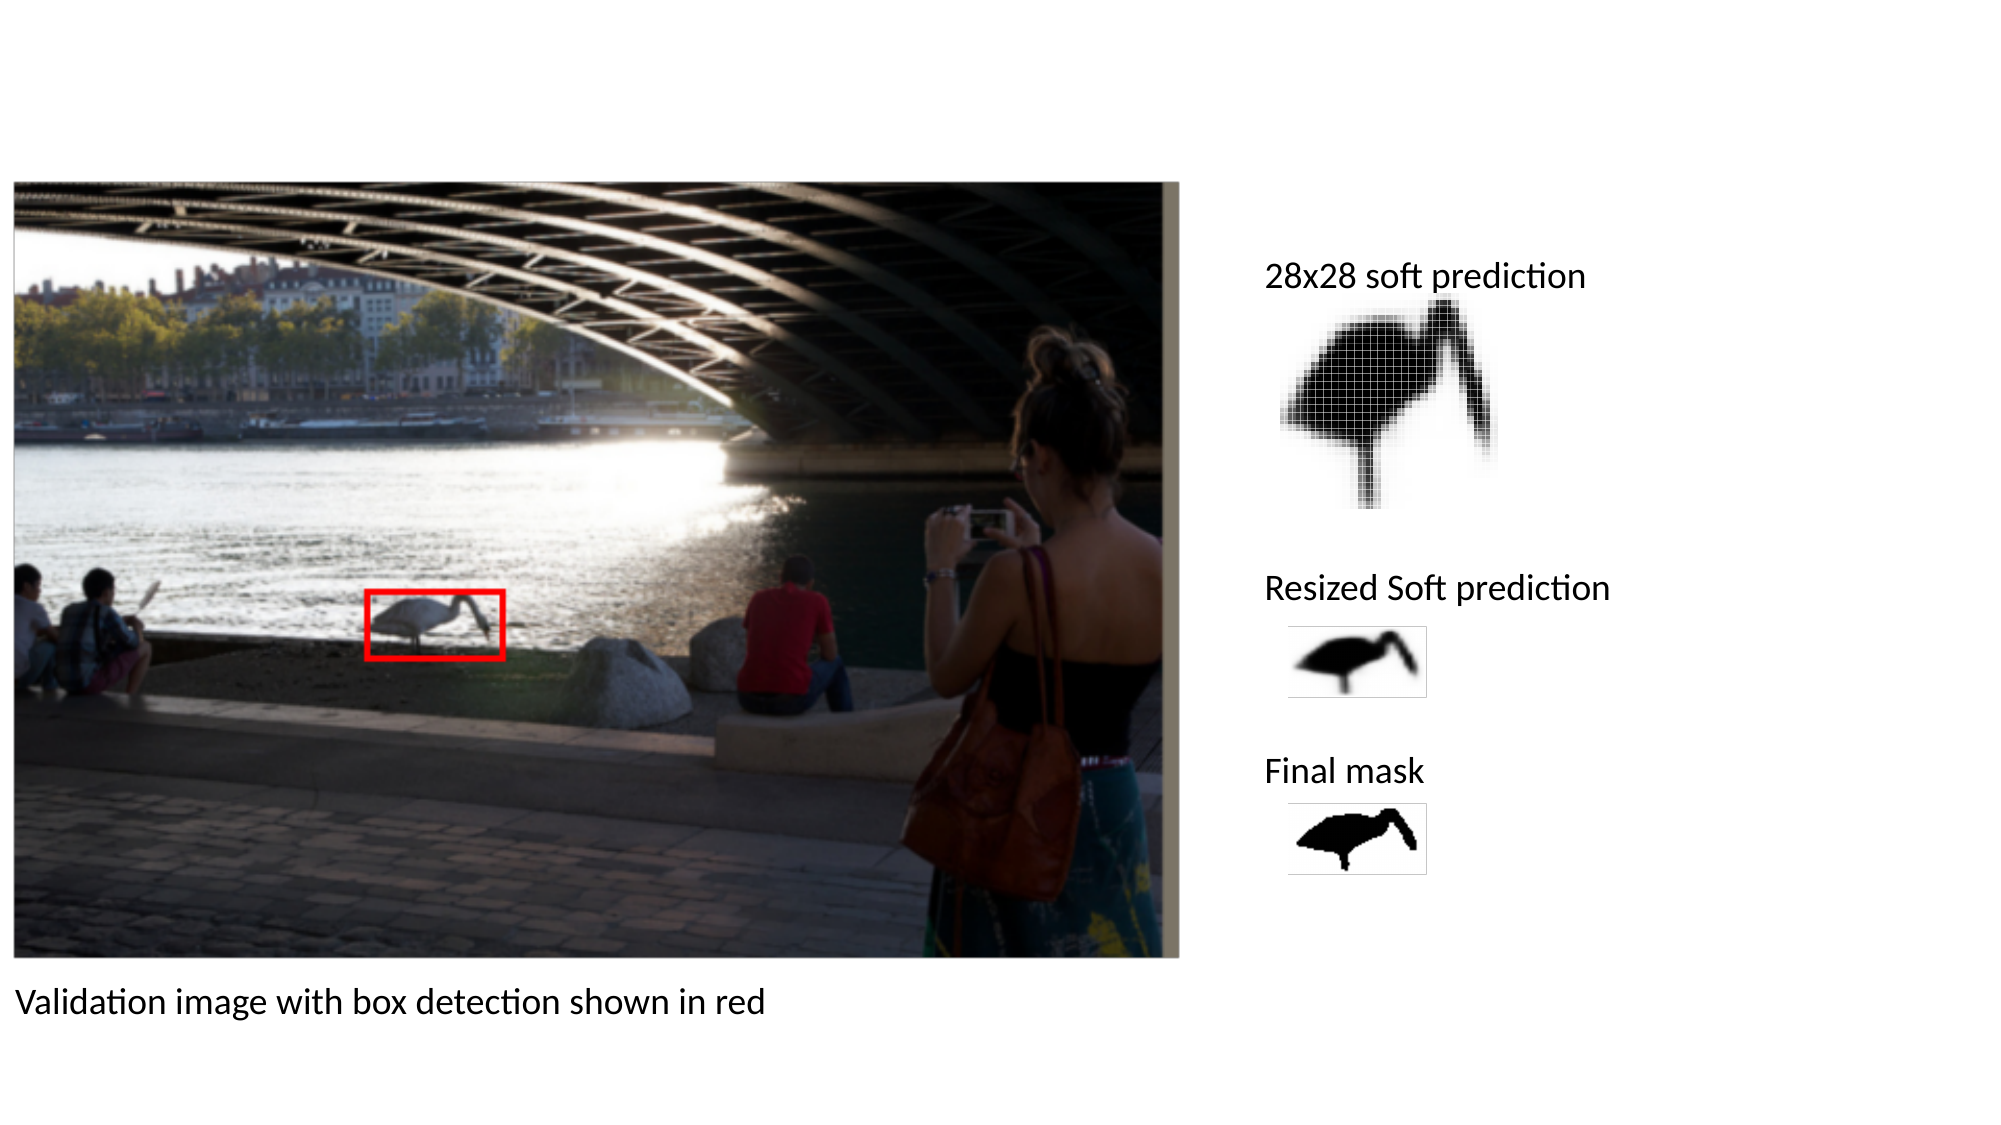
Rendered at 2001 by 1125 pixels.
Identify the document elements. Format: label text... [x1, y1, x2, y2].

text_box [1273, 286, 1503, 516]
text_box [0, 168, 1192, 973]
text_box Validation image with box detection shown in red [12, 975, 771, 1025]
text_box [1285, 624, 1429, 700]
text_box Resized Soft prediction [1262, 560, 1616, 610]
text_box Final mask [1262, 743, 1428, 794]
title 28x28 soft prediction [1262, 247, 1591, 297]
text_box [1285, 801, 1429, 877]
